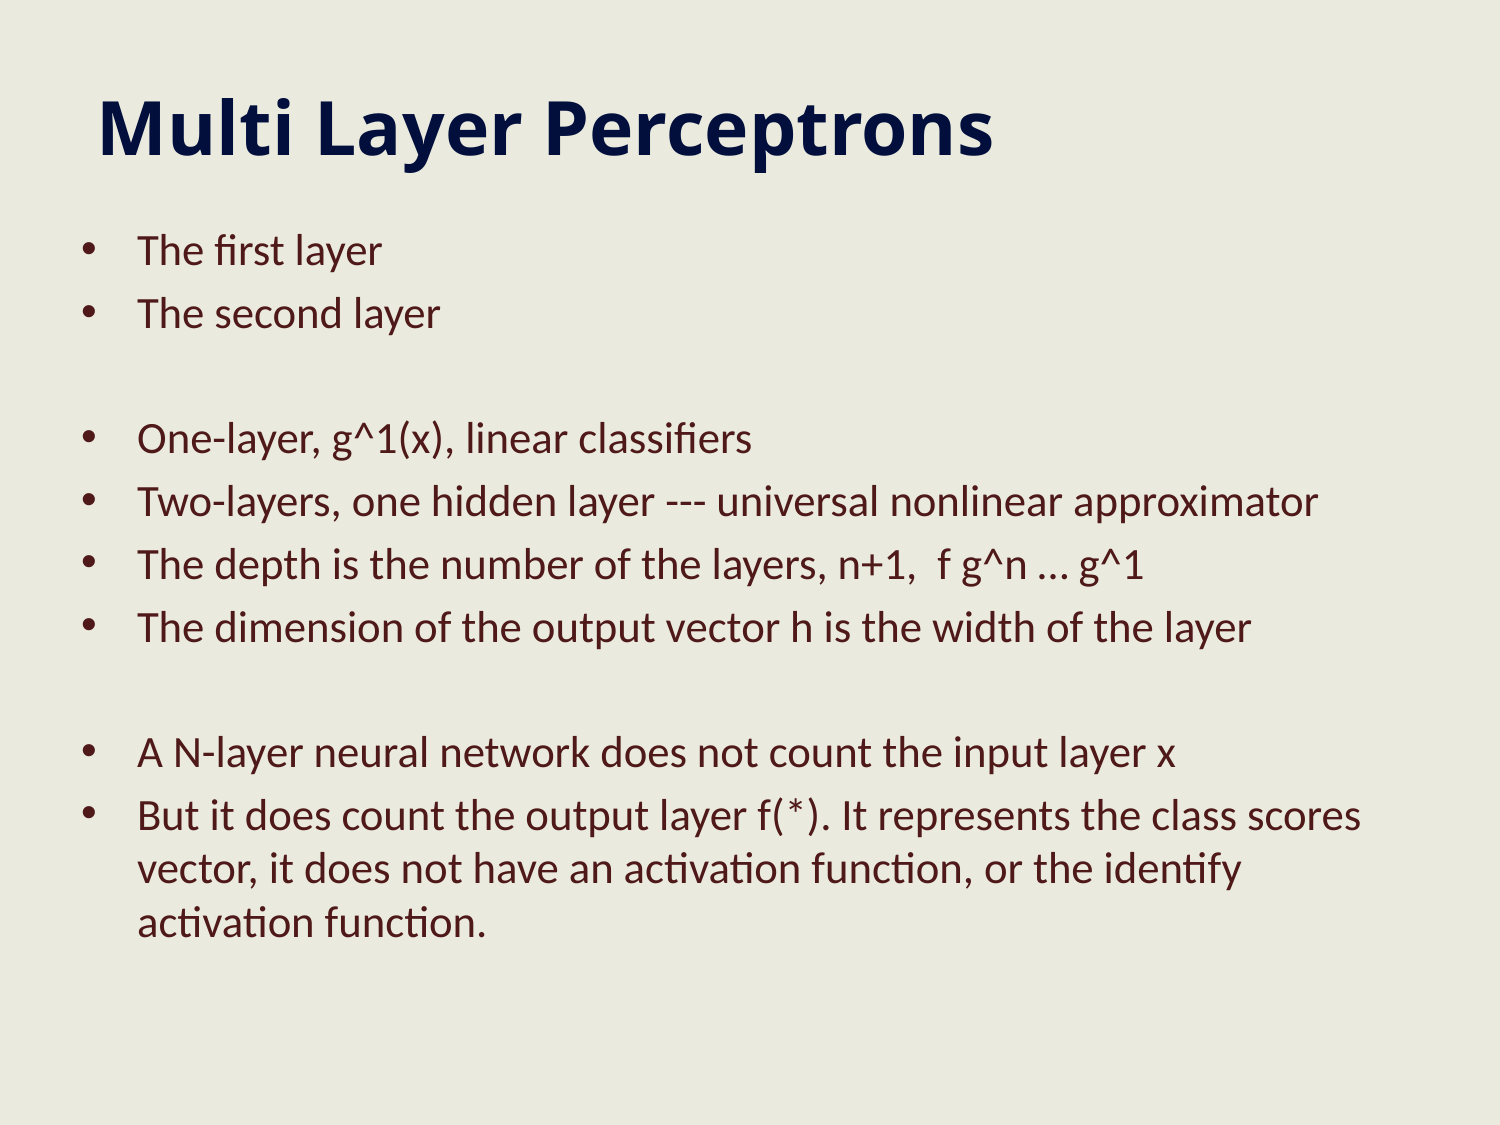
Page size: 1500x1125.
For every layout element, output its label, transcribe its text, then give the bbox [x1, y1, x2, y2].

title Multi Layer Perceptrons [26, 70, 1376, 271]
